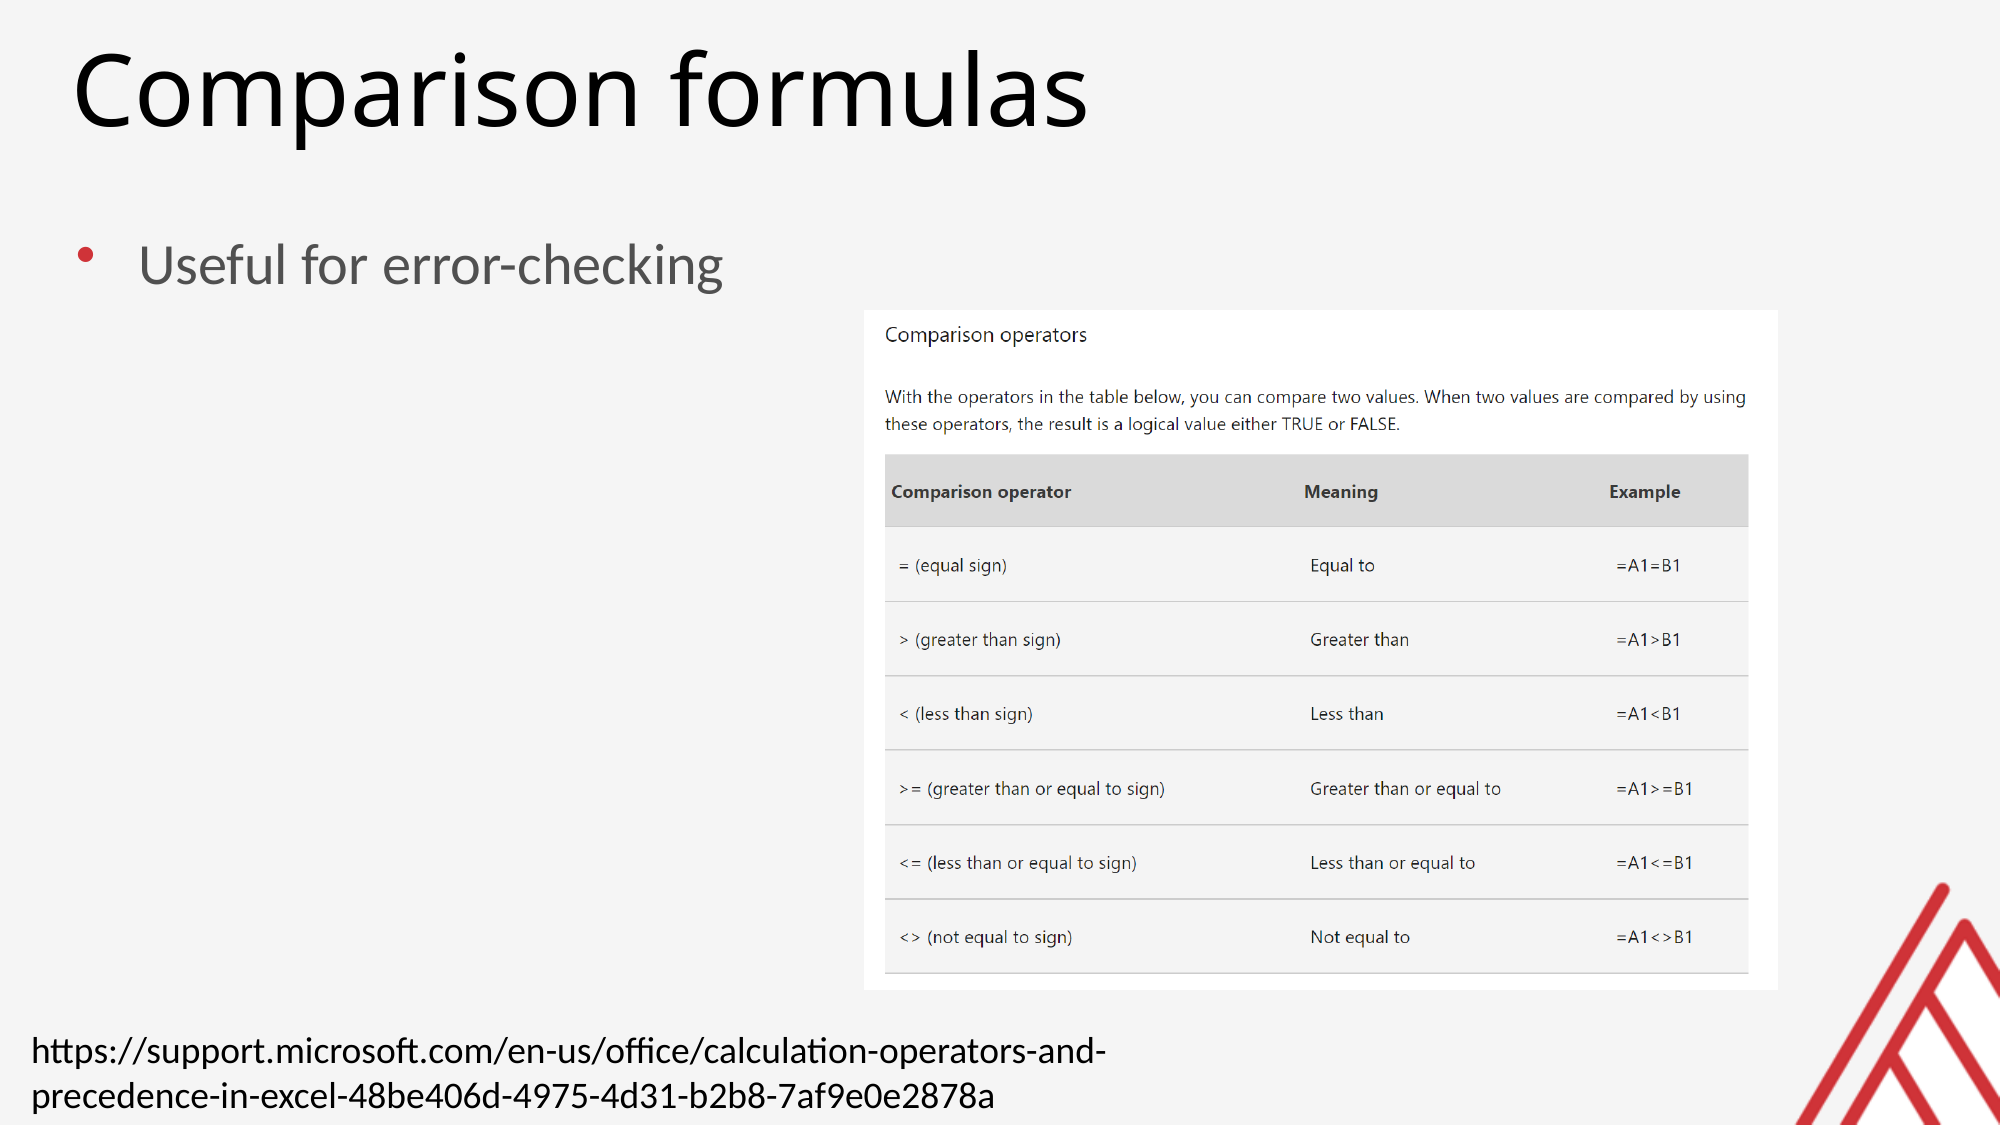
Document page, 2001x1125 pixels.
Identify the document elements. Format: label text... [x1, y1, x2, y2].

text_box Useful for error-checking [48, 208, 1458, 304]
picture [1786, 881, 2000, 1125]
picture [864, 310, 1778, 990]
text_box Comparison formulas [56, 18, 1755, 154]
text_box https://support.microsoft.com/en-us/office/calculation-operators-and-precedence-in-excel-48be406d-4975-4d31-b2b8-7af9e0e2878a [16, 1018, 1271, 1124]
